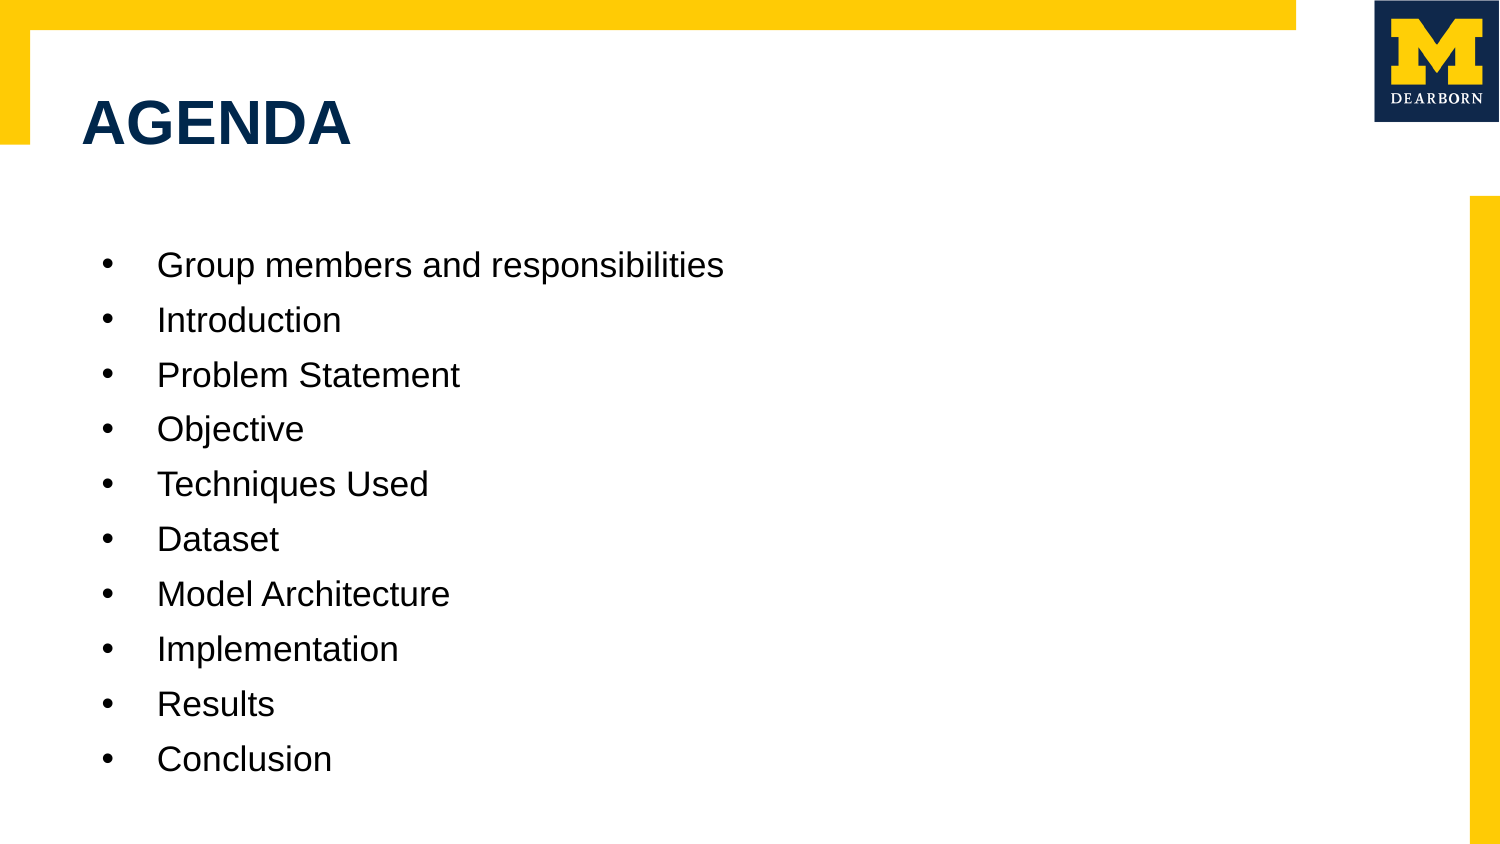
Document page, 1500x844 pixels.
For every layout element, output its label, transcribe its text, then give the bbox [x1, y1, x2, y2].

picture [1373, 0, 1500, 123]
title AGENDA [70, 71, 1296, 179]
list Group members and responsibilities Introduction Problem Statement Objective Techniques Used Dataset Model Architecture Implementation Results Conclusion [70, 240, 1296, 844]
